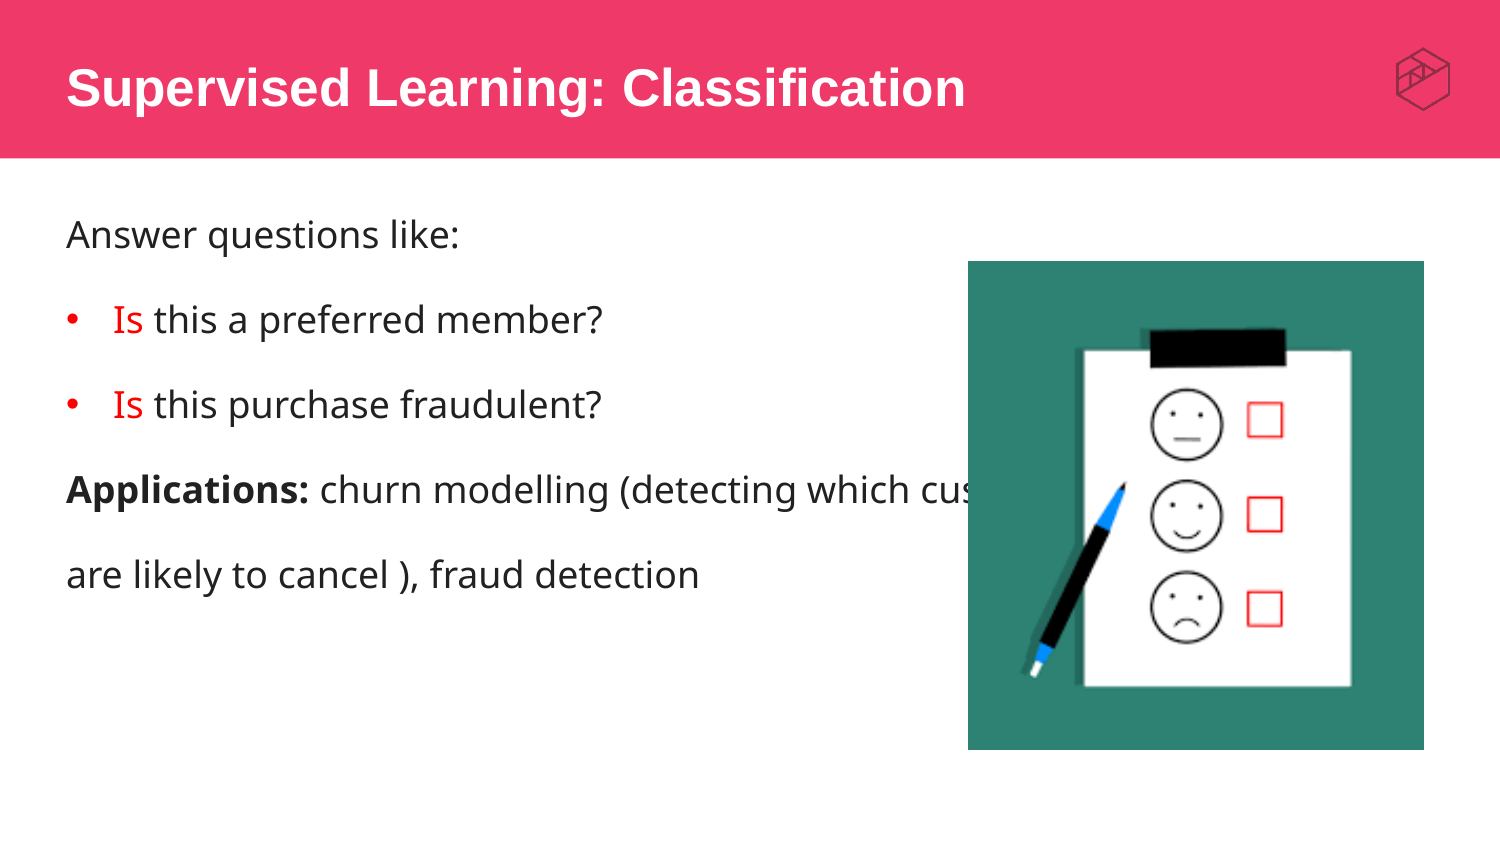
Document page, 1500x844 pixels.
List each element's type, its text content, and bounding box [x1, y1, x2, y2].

picture [1396, 47, 1451, 111]
picture [968, 261, 1424, 750]
title Supervised Learning: Classification [50, 37, 1450, 133]
list Answer questions like: Is this a preferred member? Is this purchase fraudulent? Applications: churn modelling (detecting which customers are likely to cancel ), fraud detection [50, 188, 1450, 750]
